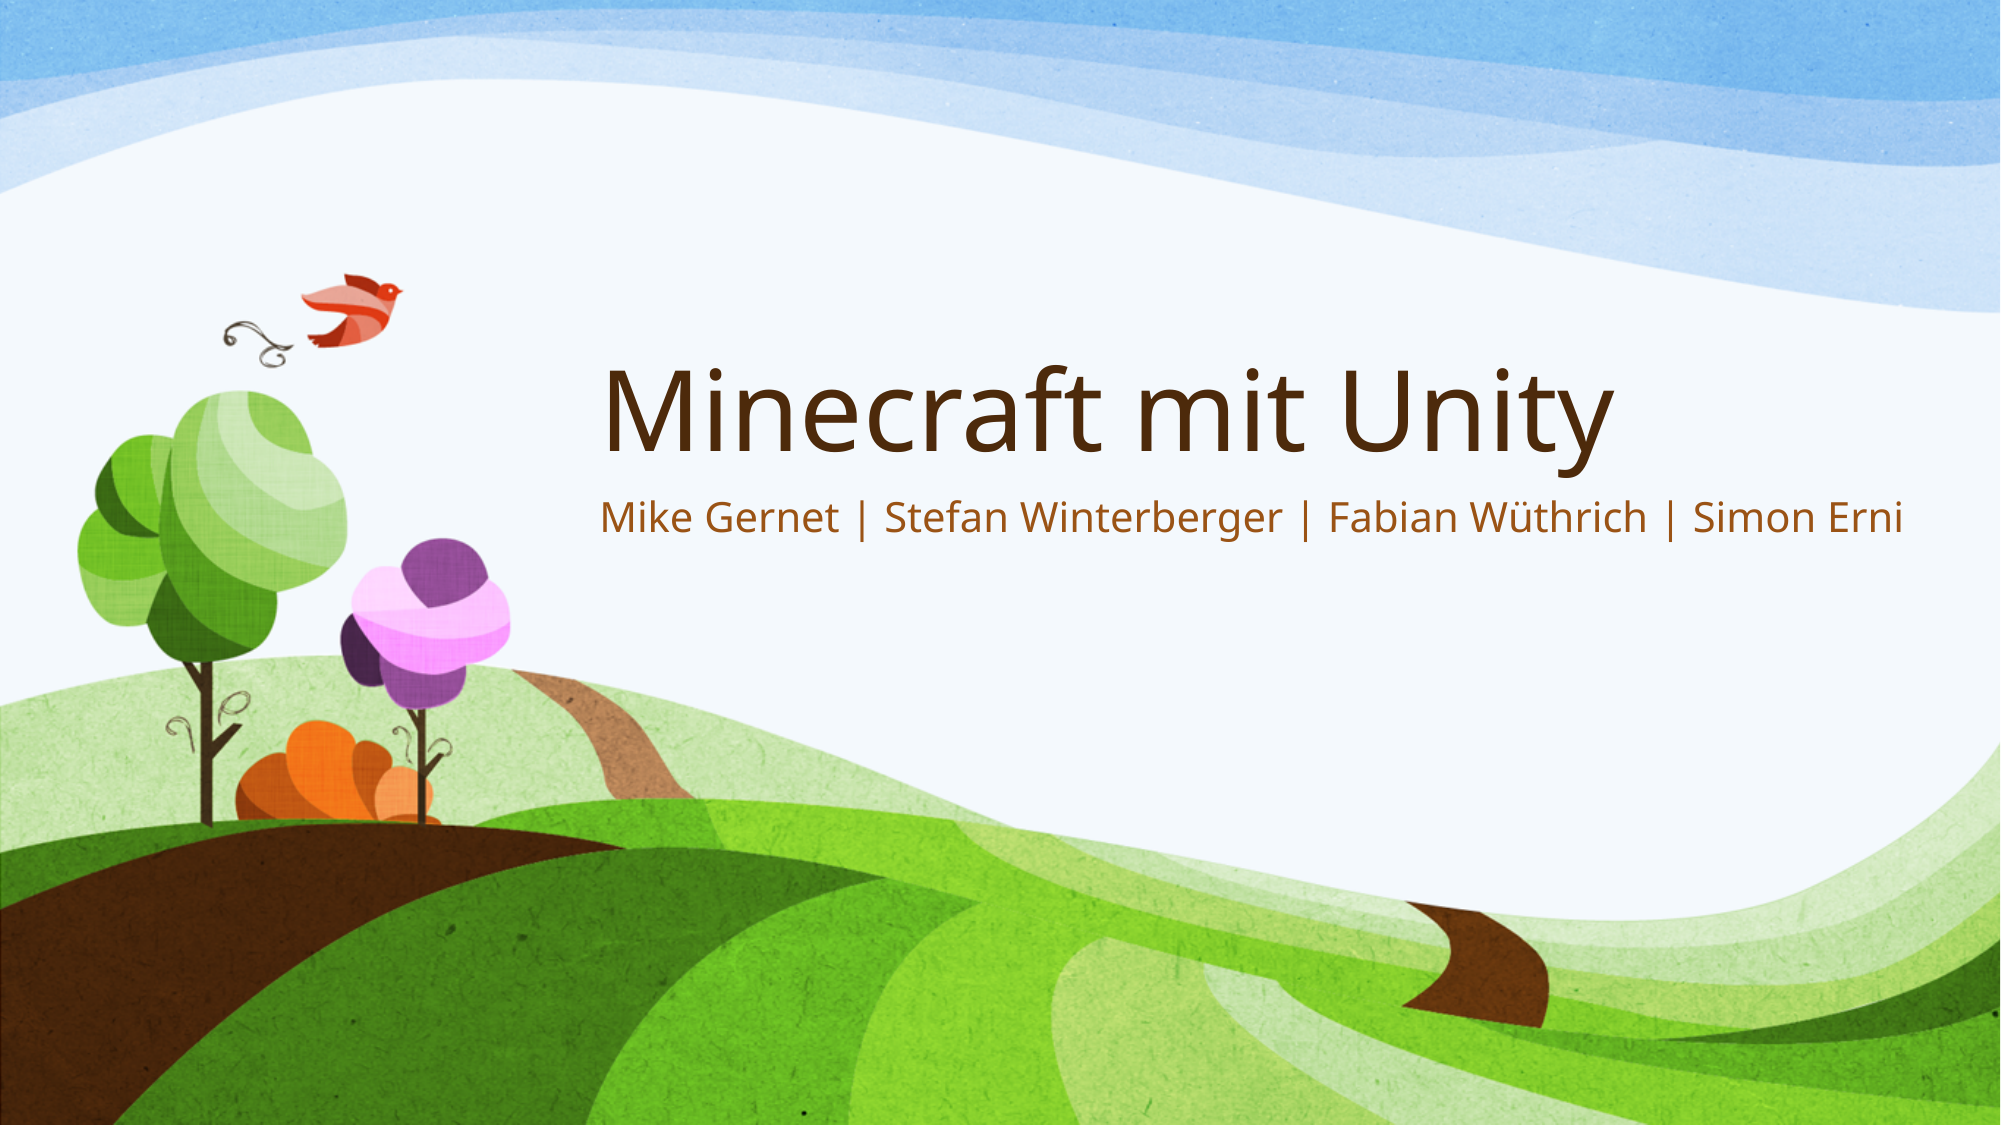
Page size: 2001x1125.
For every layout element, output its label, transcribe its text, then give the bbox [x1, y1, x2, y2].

title Minecraft mit Unity [584, 341, 1710, 483]
picture [0, 0, 2001, 1125]
subtitle Mike Gernet | Stefan Winterberger | Fabian Wüthrich | Simon Erni [584, 483, 1922, 564]
